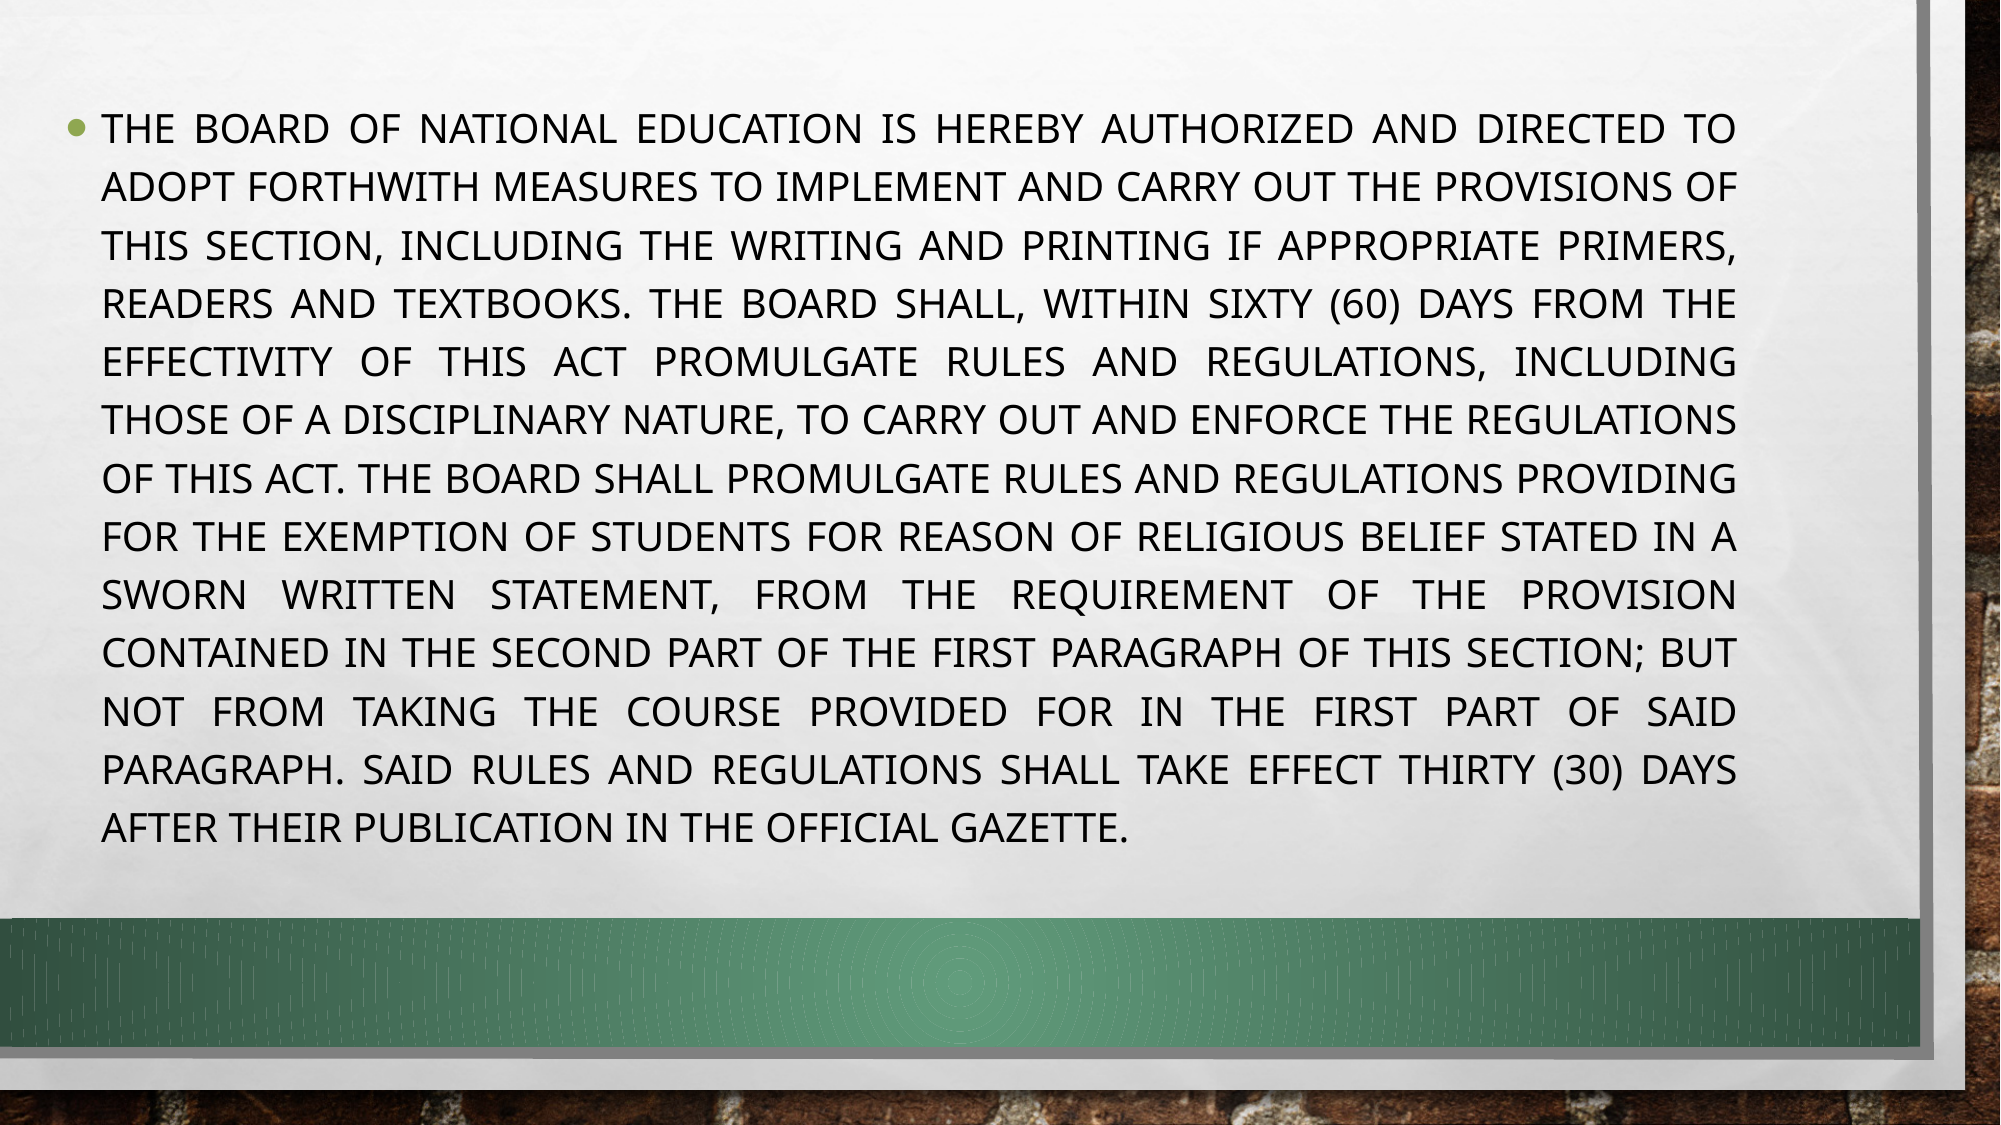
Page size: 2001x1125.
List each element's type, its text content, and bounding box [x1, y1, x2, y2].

list The Board of National Education is hereby authorized and directed to adopt forthwith measures to implement and carry out the provisions of this Section, including the writing and printing if appropriate primers, readers and textbooks. The Board shall, within sixty (60) days from the effectivity of this Act promulgate rules and regulations, including those of a disciplinary nature, to carry out and enforce the regulations of this Act. The Board shall promulgate rules and regulations providing for the exemption of students for reason of religious belief stated in a sworn written statement, from the requirement of the provision contained in the second part of the first paragraph of this section; but not from taking the course provided for in the first part of said paragraph. Said rules and regulations shall take effect thirty (30) days after their publication in the Official Gazette. [50, 85, 1756, 906]
picture [0, 0, 2000, 1125]
